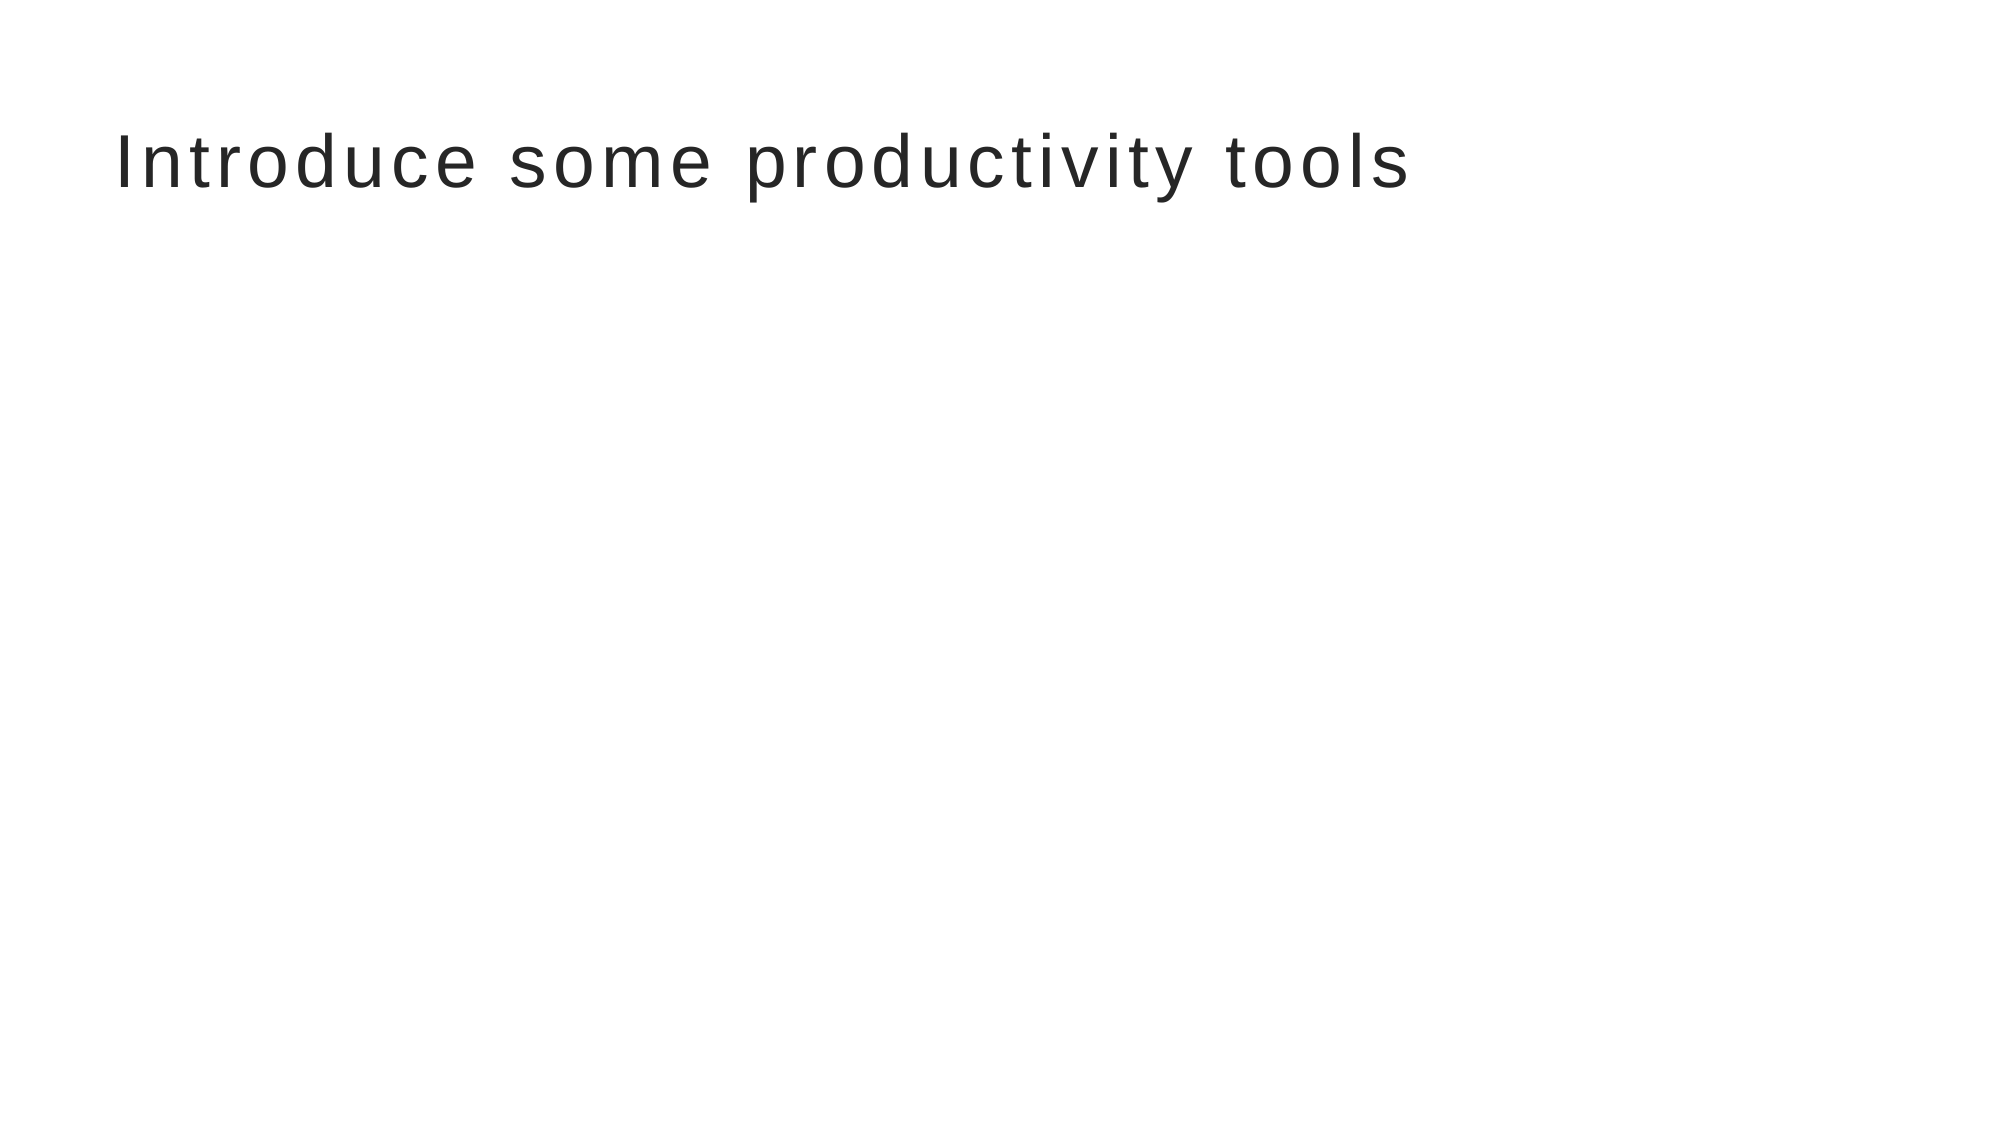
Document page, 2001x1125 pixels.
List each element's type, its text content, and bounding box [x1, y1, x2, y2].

title Introduce some productivity tools [99, 99, 1900, 216]
